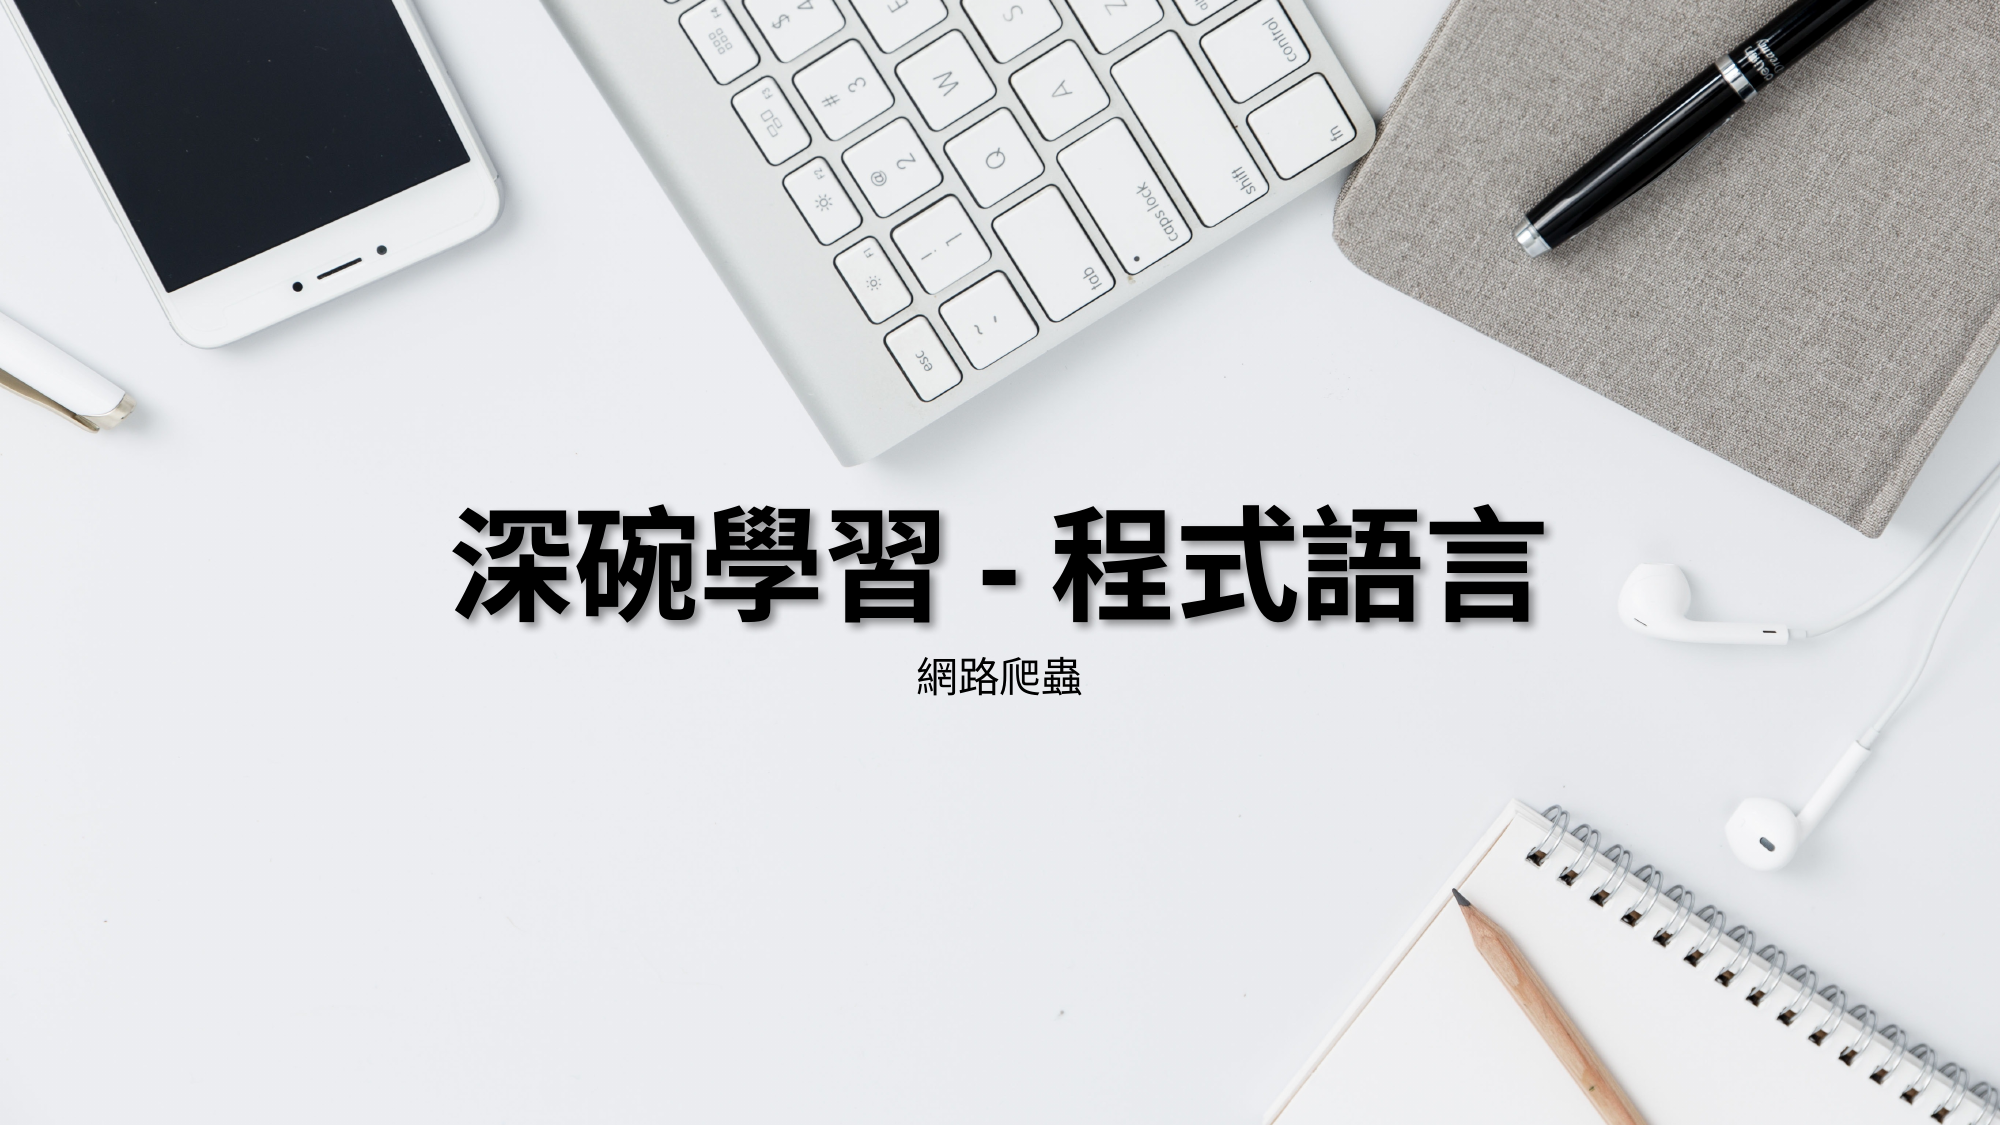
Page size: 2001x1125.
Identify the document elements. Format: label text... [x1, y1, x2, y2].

text_box [535, 835, 1522, 901]
picture [0, 0, 2000, 1125]
text_box 網路爬蟲 [500, 643, 1500, 709]
text_box 深碗學習-程式語言 [324, 479, 1676, 644]
